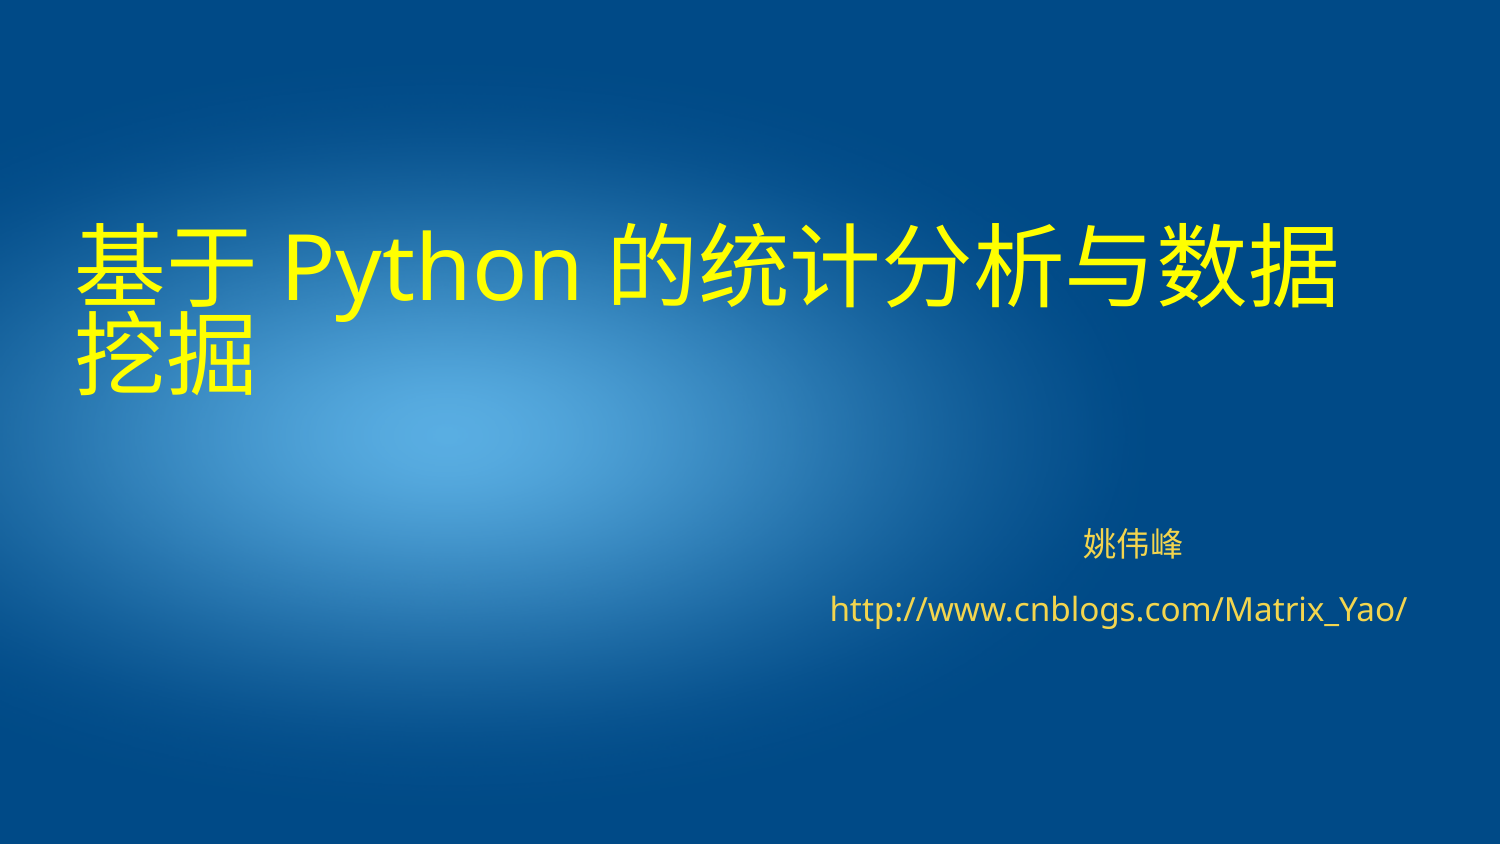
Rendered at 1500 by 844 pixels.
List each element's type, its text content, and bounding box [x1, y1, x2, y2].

title 基于Python的统计分析与数据挖掘 [74, 225, 1422, 407]
picture [0, 0, 1500, 844]
text_box 姚伟峰 http://www.cnblogs.com/Matrix_Yao/ [829, 523, 1438, 640]
